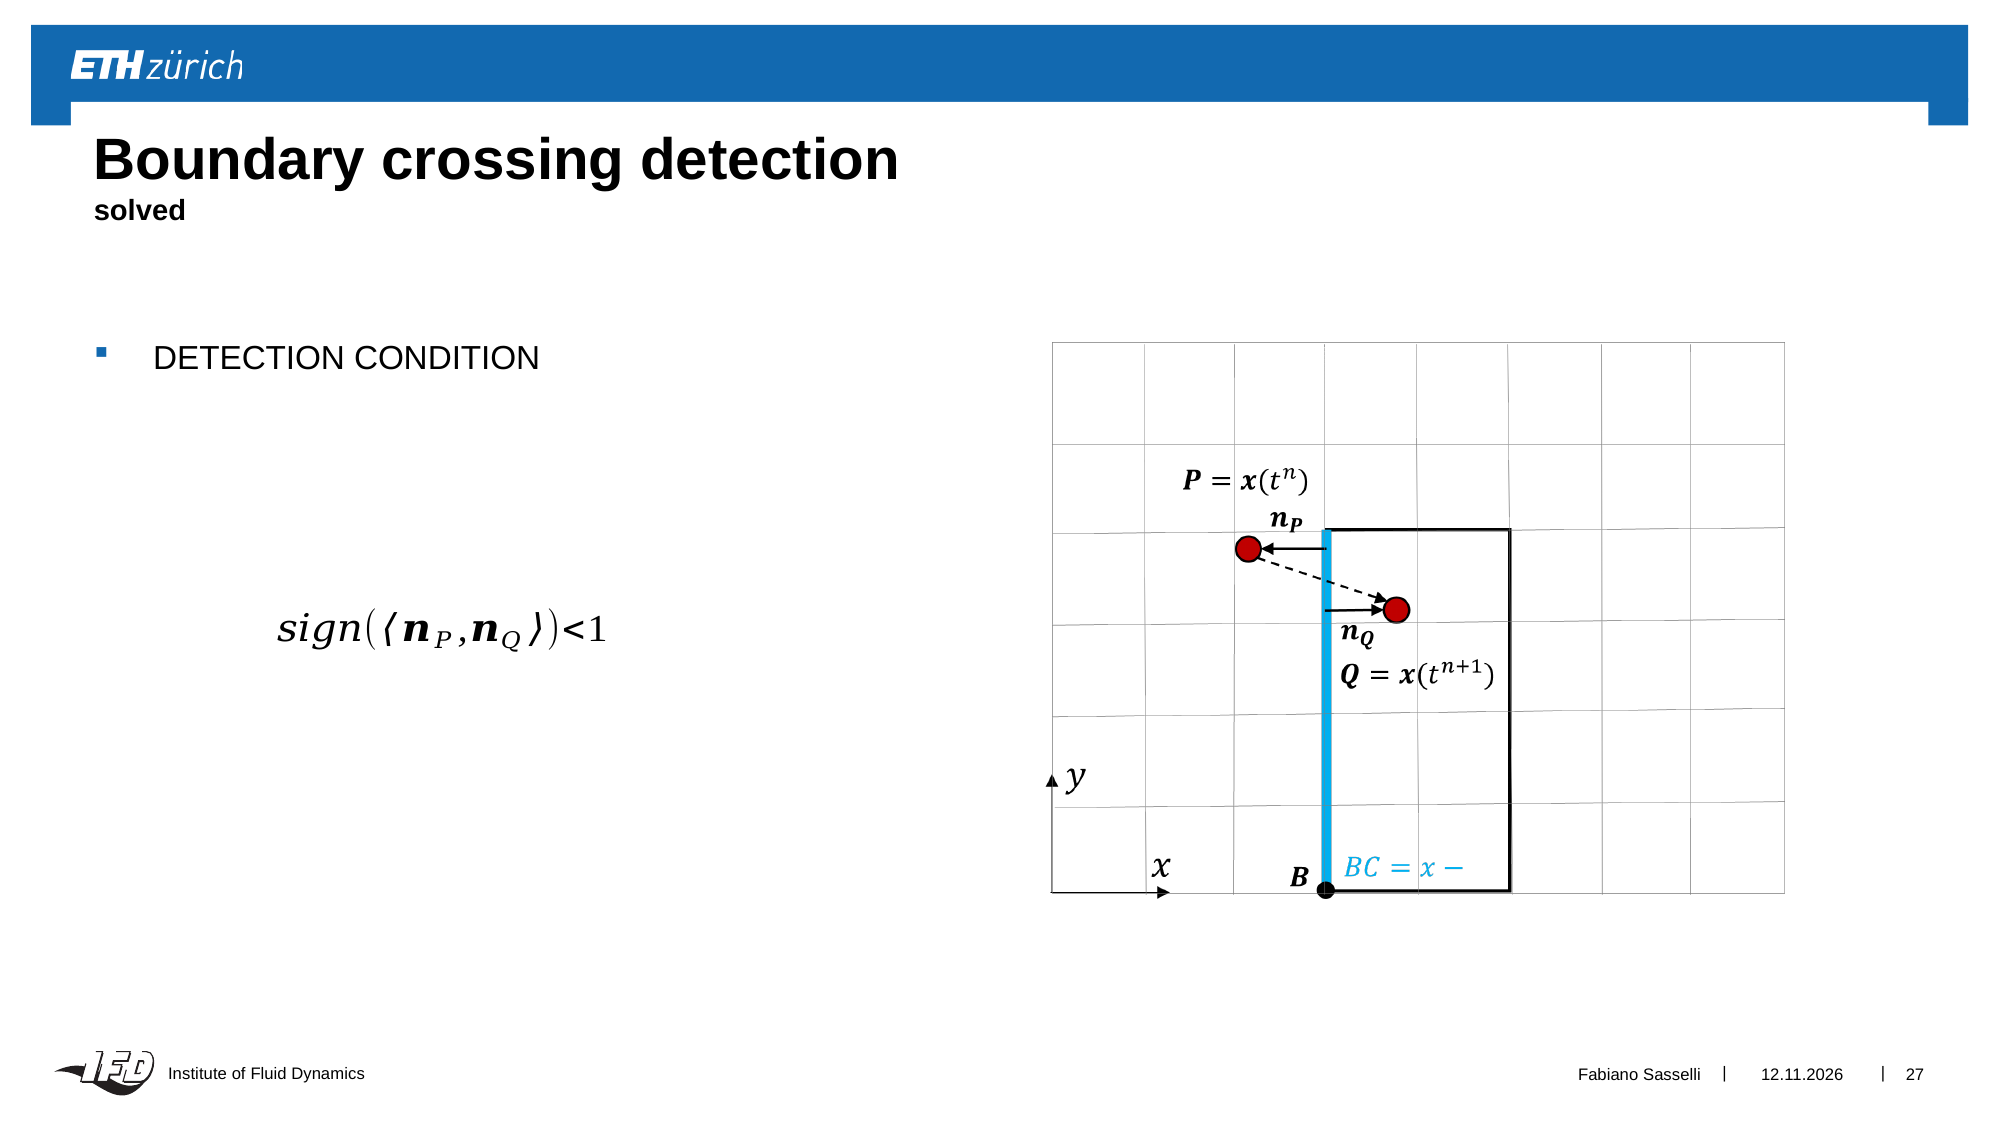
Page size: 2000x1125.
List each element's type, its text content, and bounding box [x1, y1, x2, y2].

text_box DETECTION CONDITION [70, 286, 871, 1024]
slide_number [1735, 1034, 1870, 1112]
slide_number 27 [1886, 1034, 1945, 1112]
footer Fabiano Sasselli [999, 1034, 1702, 1112]
title Boundary crossing detection solved [70, 101, 1929, 262]
picture [1039, 342, 1785, 905]
